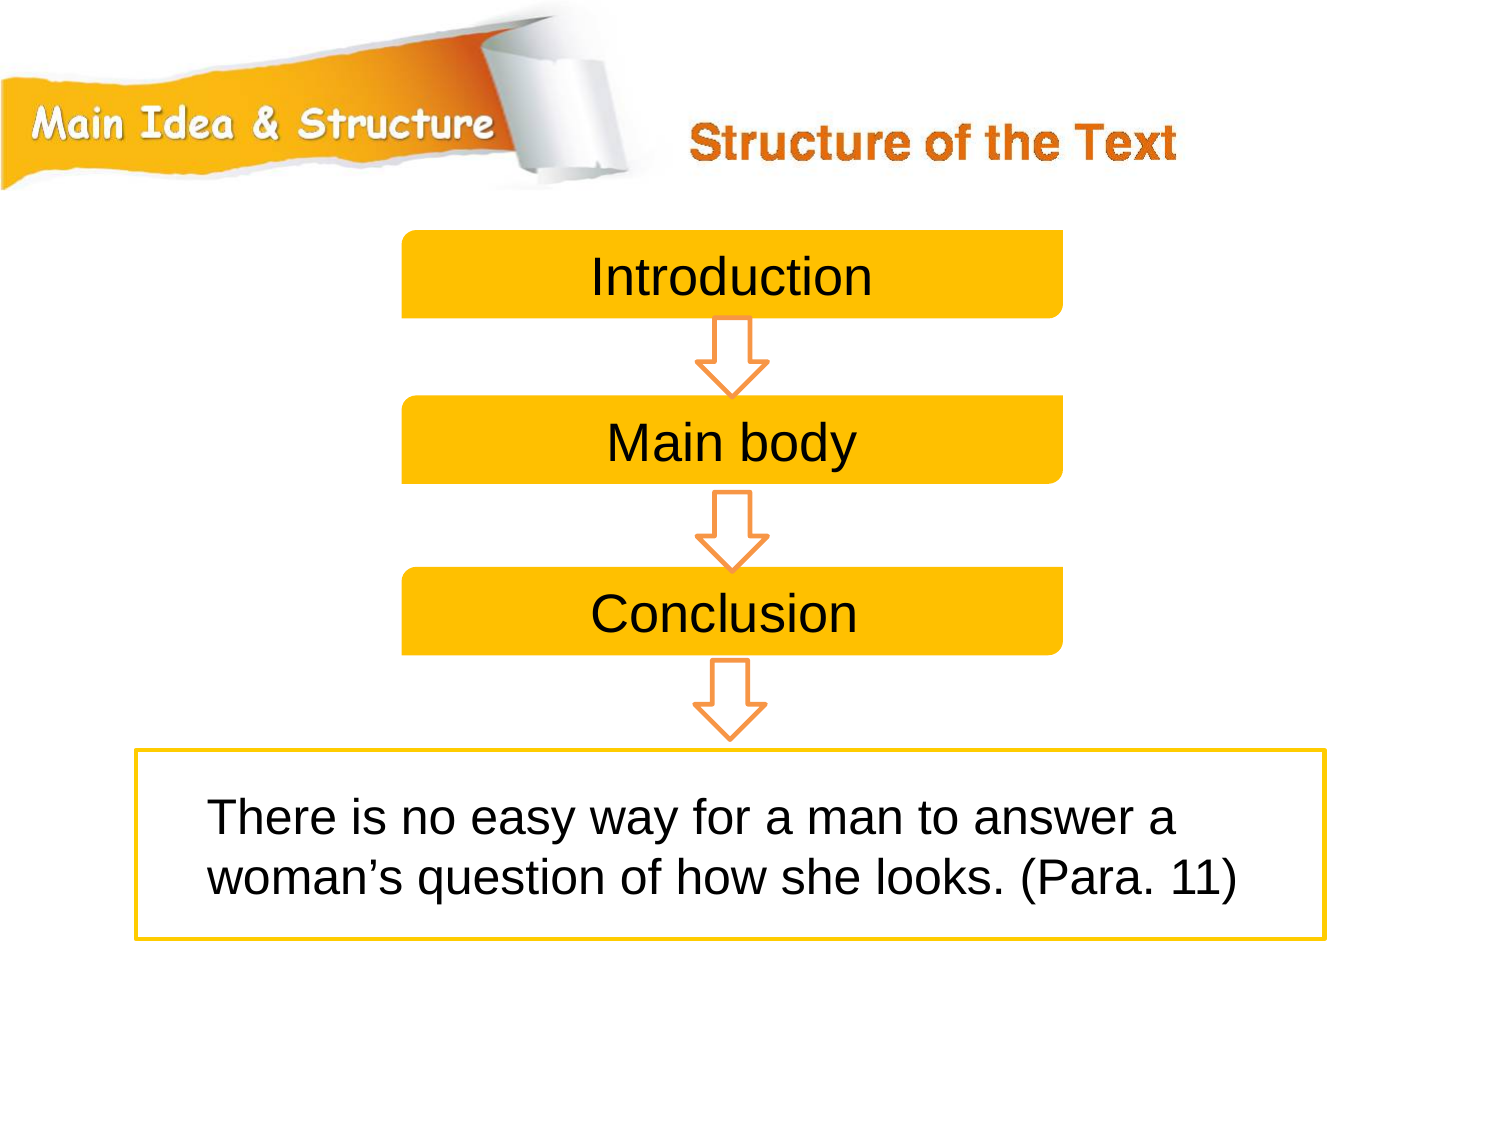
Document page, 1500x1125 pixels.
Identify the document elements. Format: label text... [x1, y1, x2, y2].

text_box [694, 490, 770, 574]
text_box [692, 658, 768, 742]
picture [0, 0, 1246, 192]
text_box [694, 315, 770, 400]
text_box Main body [401, 395, 1063, 484]
text_box Introduction [401, 230, 1063, 319]
list There is no easy way for a man to answer a woman’s question of how she looks. (Para. 11) [135, 750, 1325, 939]
text_box Conclusion [401, 566, 1063, 656]
